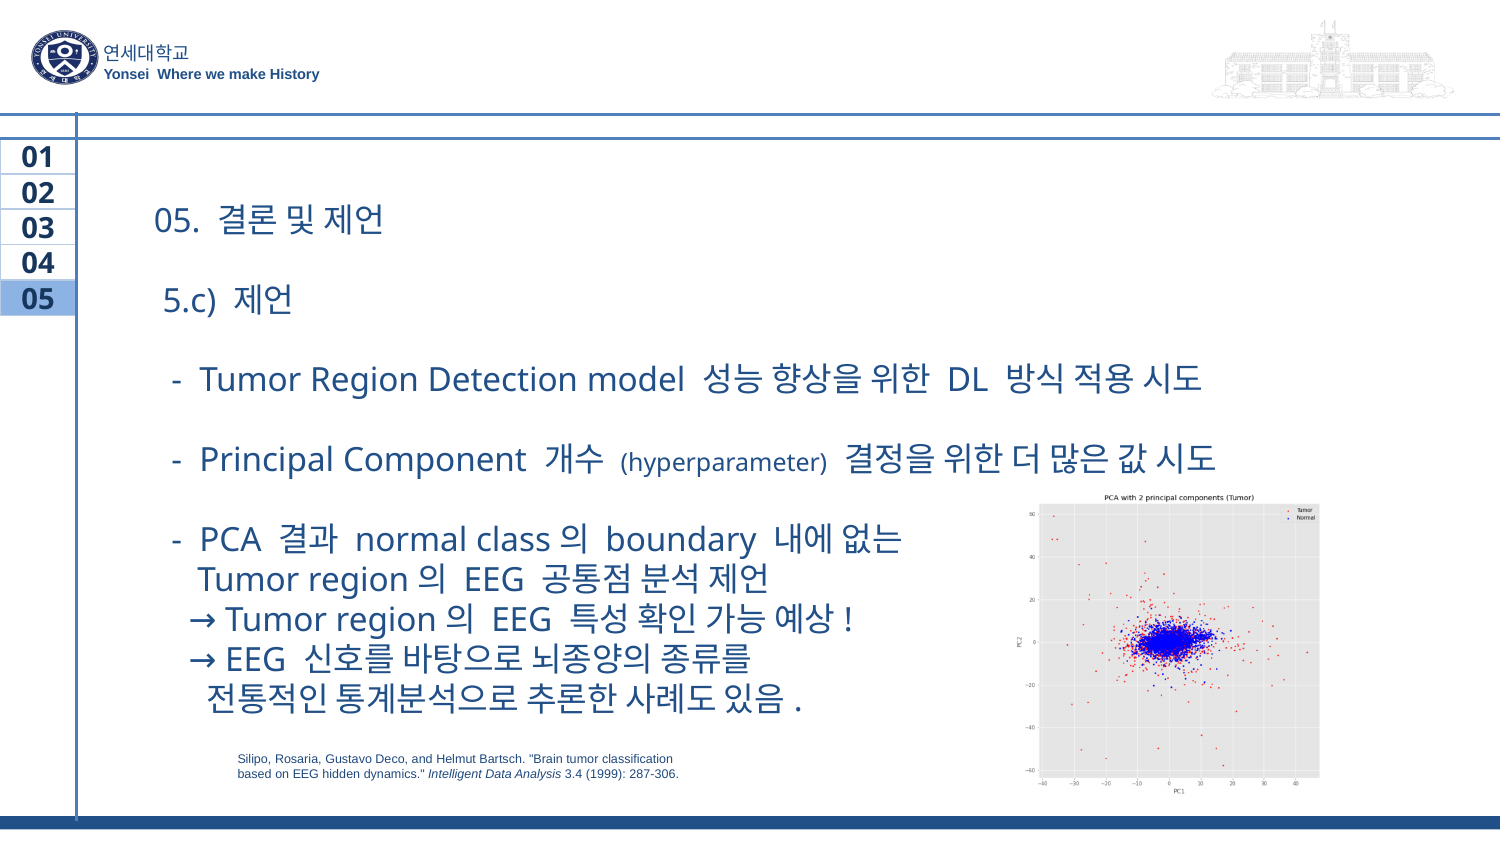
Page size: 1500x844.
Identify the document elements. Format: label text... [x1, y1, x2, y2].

text_box [0, 816, 1500, 830]
text_box 03 [0, 209, 72, 244]
text_box 연세대학교 Yonsei Where we make History [117, 32, 384, 90]
text_box 01 [0, 145, 72, 173]
text_box 04 [0, 244, 72, 280]
text_box Silipo, Rosaria, Gustavo Deco, and Helmut Bartsch. "Brain tumor classification based on EEG hidden dynamics." Intelligent Data Analysis 3.4 (1999): 287-306. [222, 735, 715, 796]
text_box 02 [0, 173, 72, 209]
picture [1013, 491, 1323, 797]
picture [1186, 14, 1465, 99]
text_box 05. 결론 및 제언 5.c) 제언 - Tumor Region Detection model 성능 향상을 위한 DL 방식 적용 시도 - Principal Component 개수 (hyperparameter) 결정을 위한 더 많은 값 시도 - PCA 결과 normal class의 boundary 내에 없는 Tumor region의 EEG 공통점 분석 제언 → Tumor region의 EEG 특성 확인 가능 예상! → EEG 신호를 바탕으로 뇌종양의 종류를 전통적인 통계분석으로 추론한 사례도 있음. [138, 191, 1436, 806]
text_box 05 [0, 280, 72, 316]
picture [23, 24, 113, 91]
